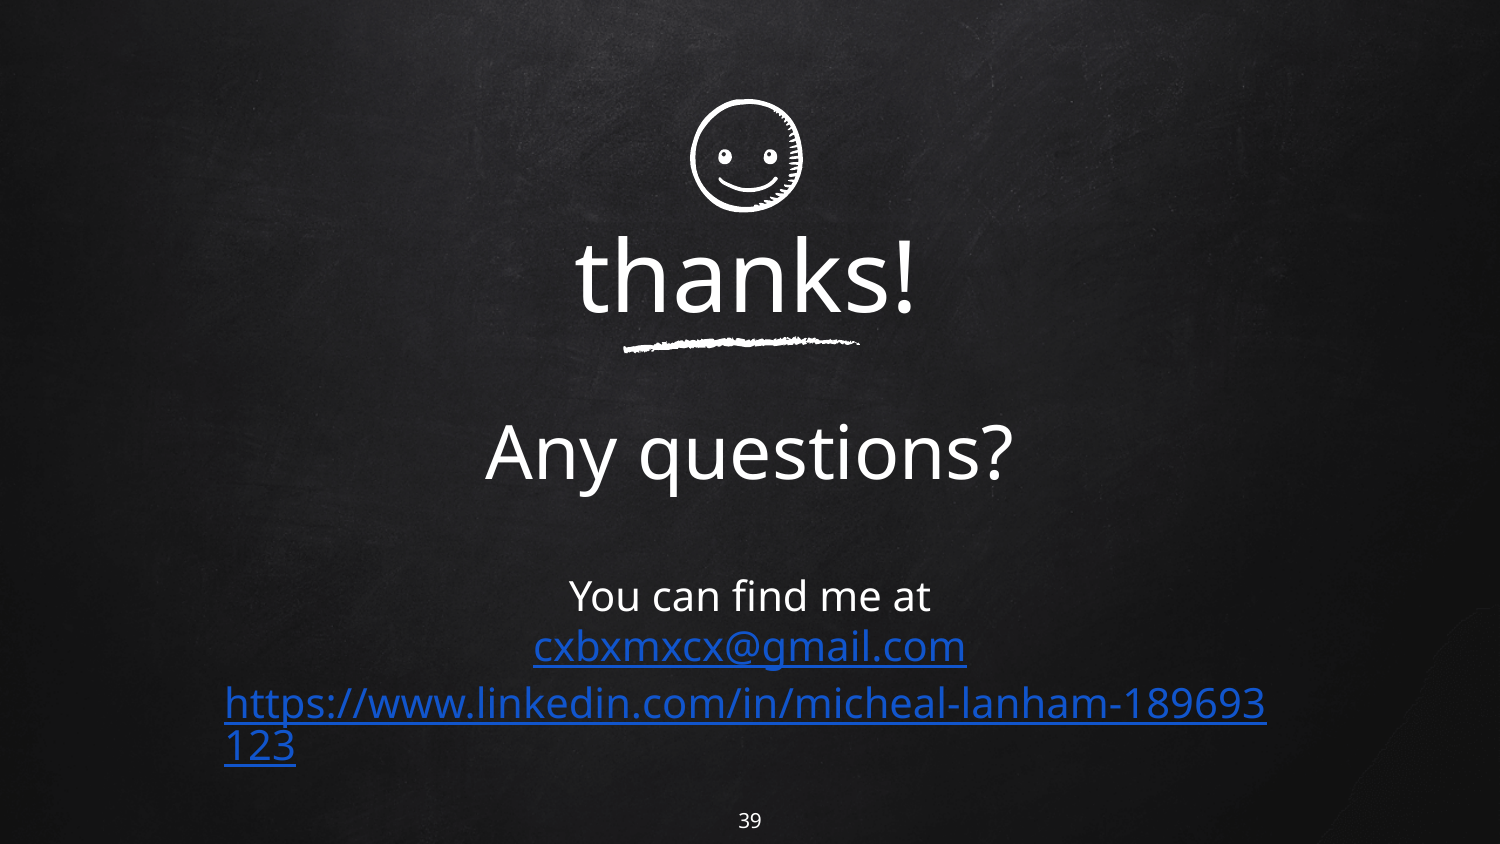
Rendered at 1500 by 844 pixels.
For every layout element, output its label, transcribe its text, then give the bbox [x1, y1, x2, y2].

slide_number 39 [705, 792, 795, 844]
text_box [623, 336, 860, 354]
title thanks! [298, 197, 1195, 388]
picture [0, 0, 1500, 844]
subtitle Any questions? You can find me at cxbxmxcx@gmail.com https://www.linkedin.com/in/micheal-lanham-189693123 [209, 389, 1291, 772]
text_box [690, 98, 803, 213]
